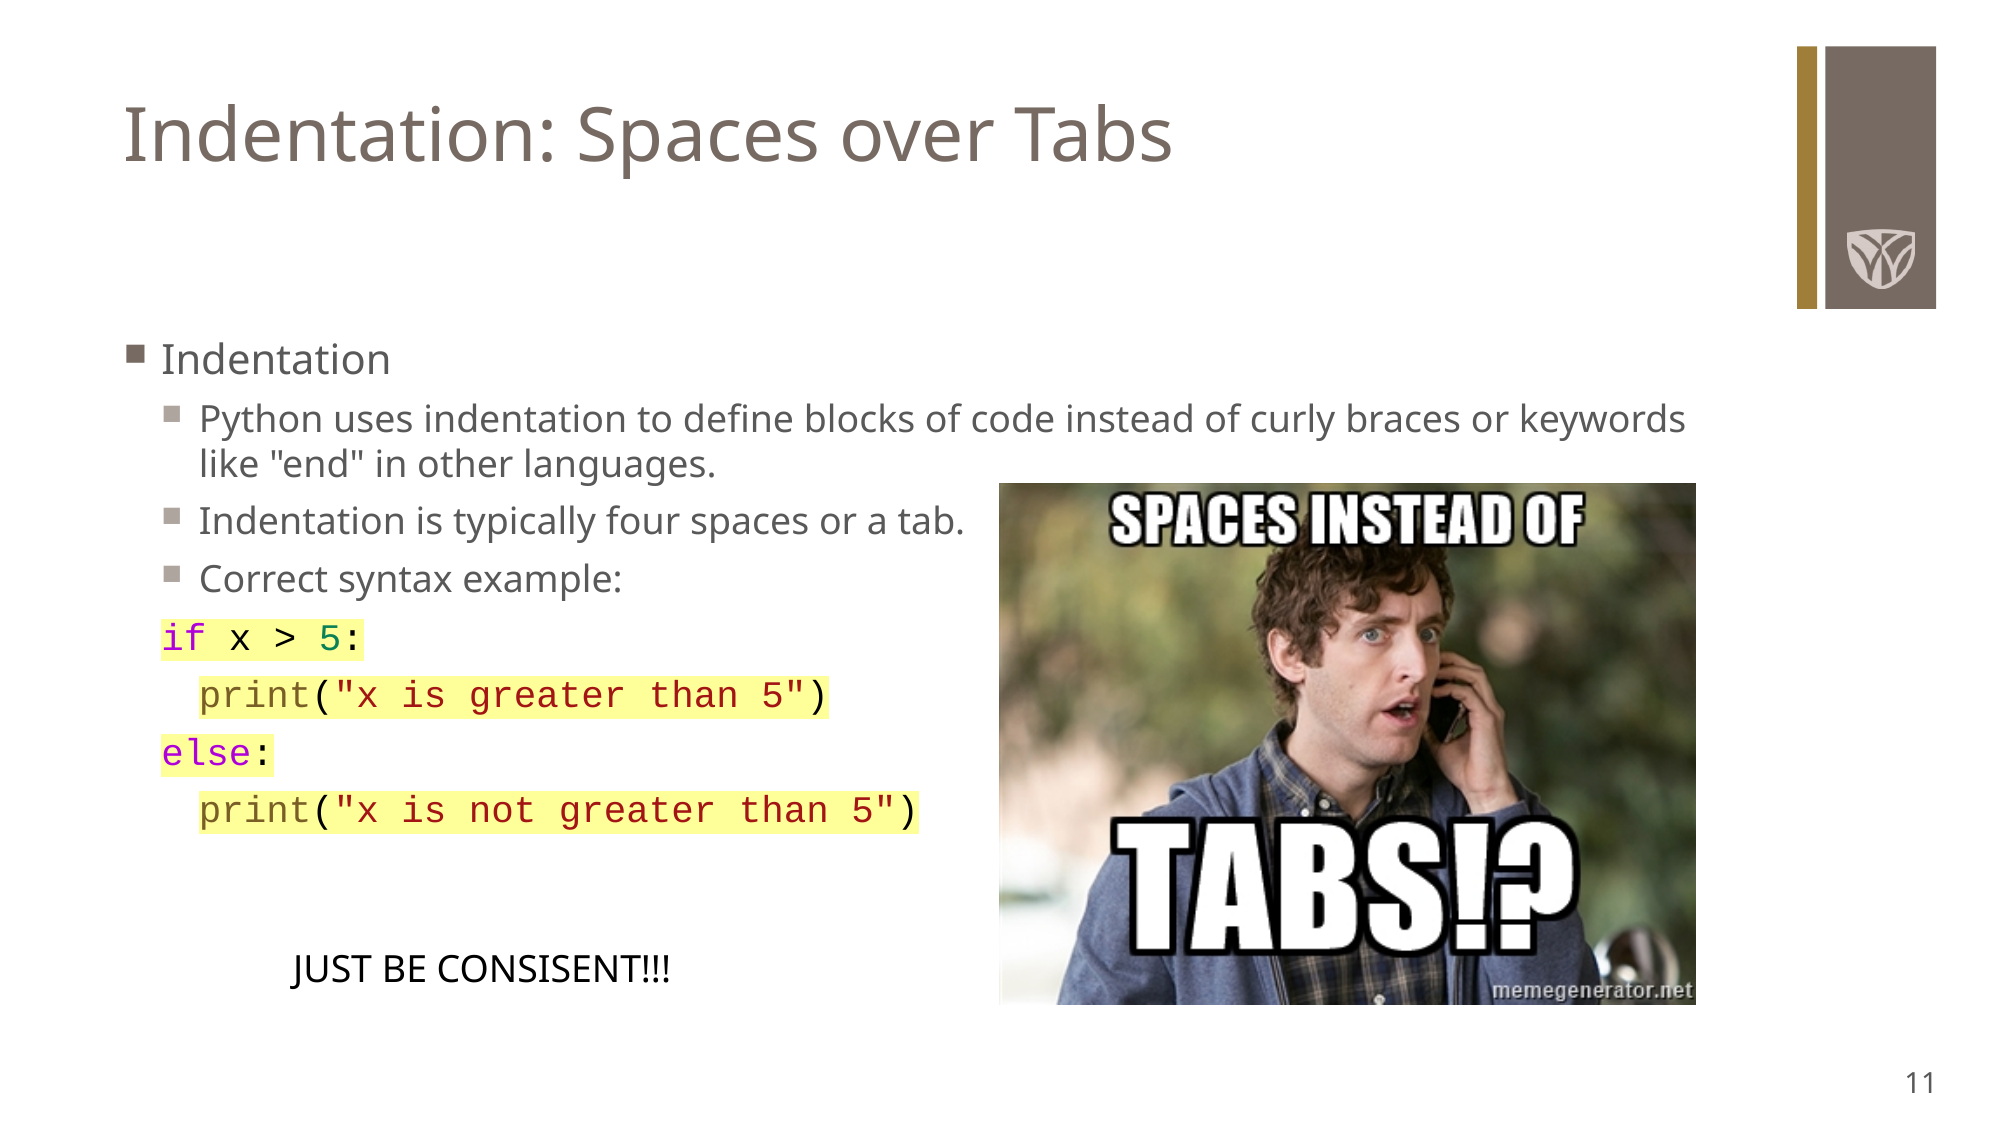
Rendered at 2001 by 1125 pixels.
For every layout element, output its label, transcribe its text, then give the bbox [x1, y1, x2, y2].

slide_number 11 [1831, 1054, 1953, 1115]
title Indentation: Spaces over Tabs [109, 79, 1762, 263]
picture [999, 482, 1697, 1006]
list Indentation Python uses indentation to define blocks of code instead of curly braces or keywords like "end" in other languages. Indentation is typically four spaces or a tab. Correct syntax example: if x > 5: print("x is greater than 5") else: print("x is not greater than 5") [109, 324, 1762, 1005]
text_box JUST BE CONSISENT!!! [157, 937, 807, 998]
